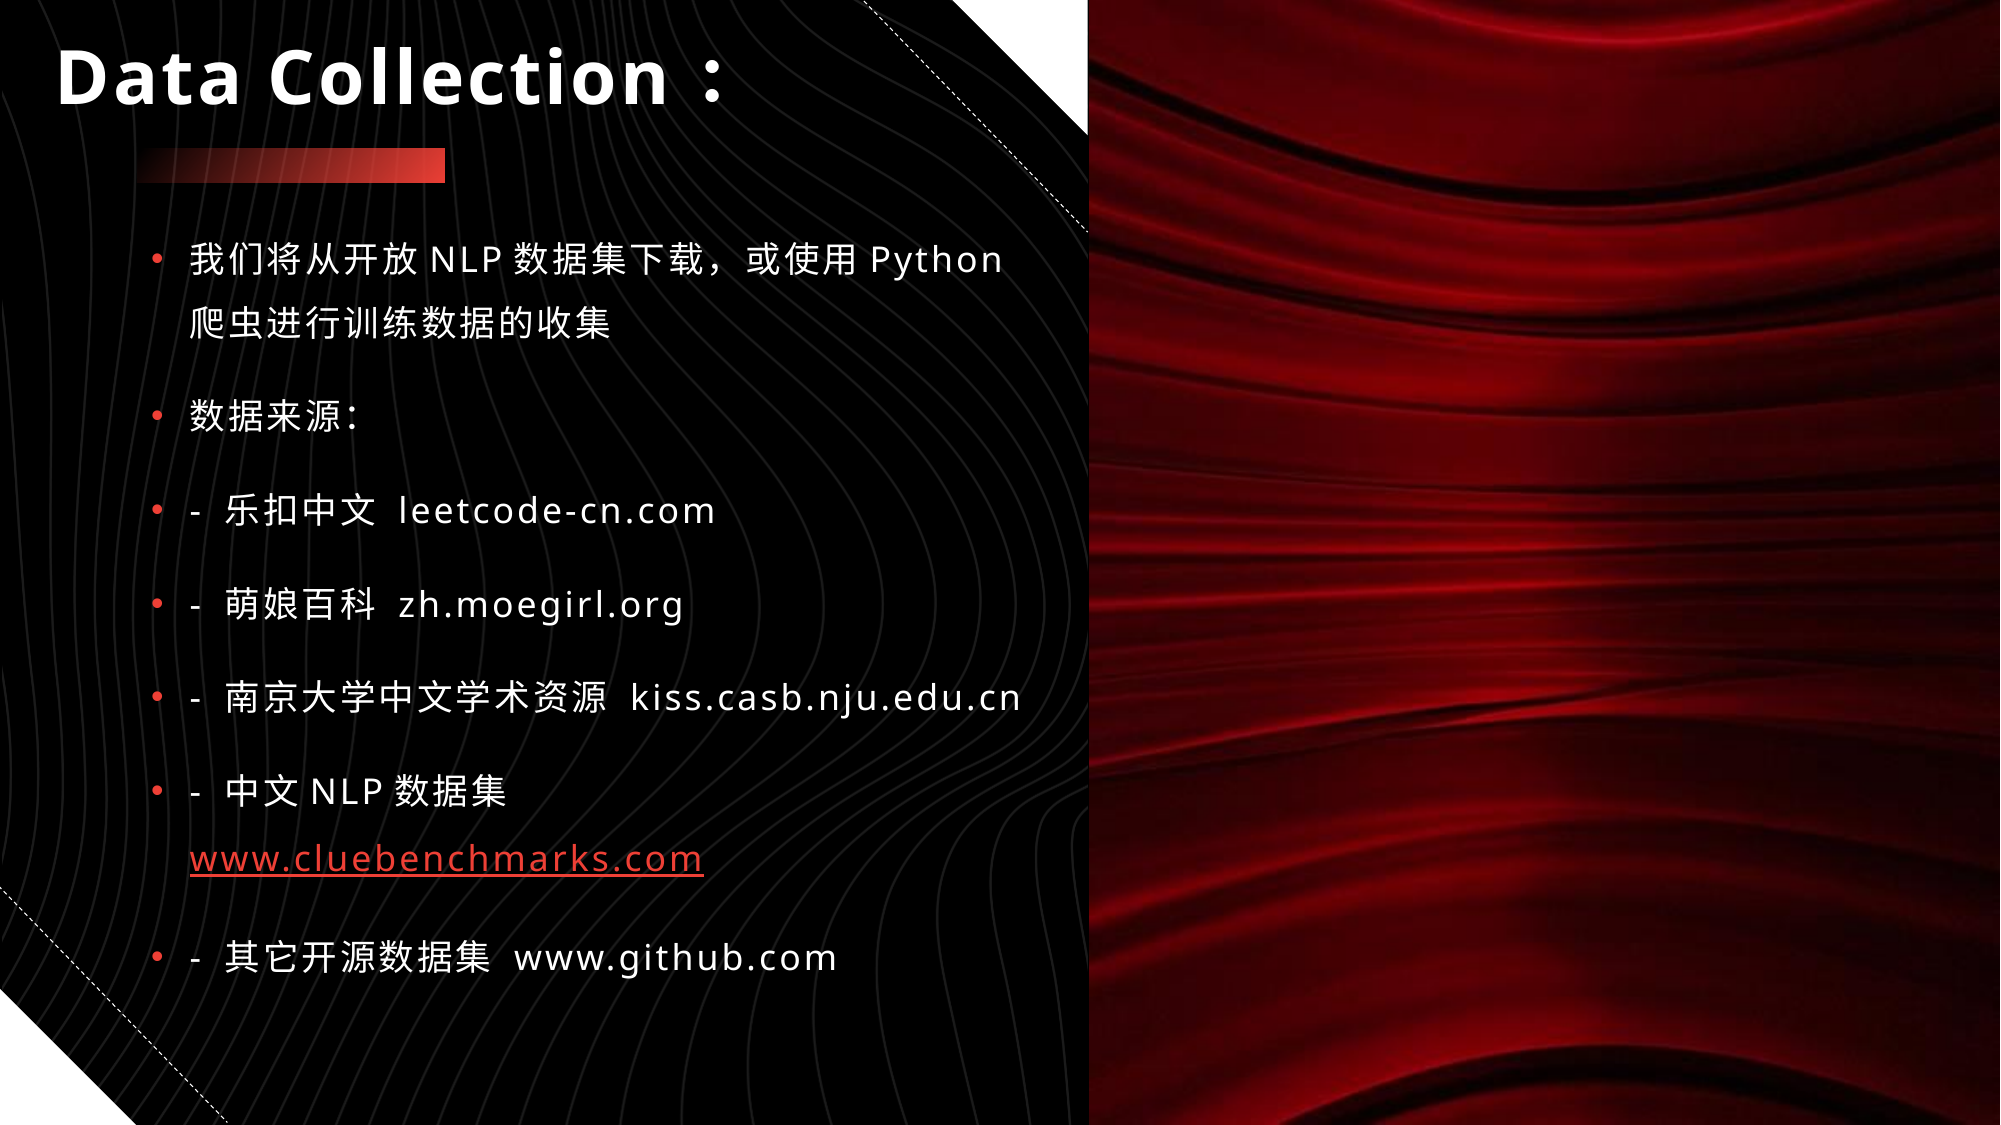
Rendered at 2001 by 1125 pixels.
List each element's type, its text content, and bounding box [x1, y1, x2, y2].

picture [1089, 0, 2000, 1125]
title Data Collection： [39, 32, 837, 129]
list 我们将从开放NLP数据集下载，或使用Python爬虫进行训练数据的收集 数据来源： - 乐扣中文 leetcode-cn.com - 萌娘百科 zh.moegirl.org - 南京大学中文学术资源 kiss.casb.nju.edu.cn - 中文NLP数据集 www.cluebenchmarks.com - 其它开源数据集 www.github.com [136, 207, 1048, 998]
